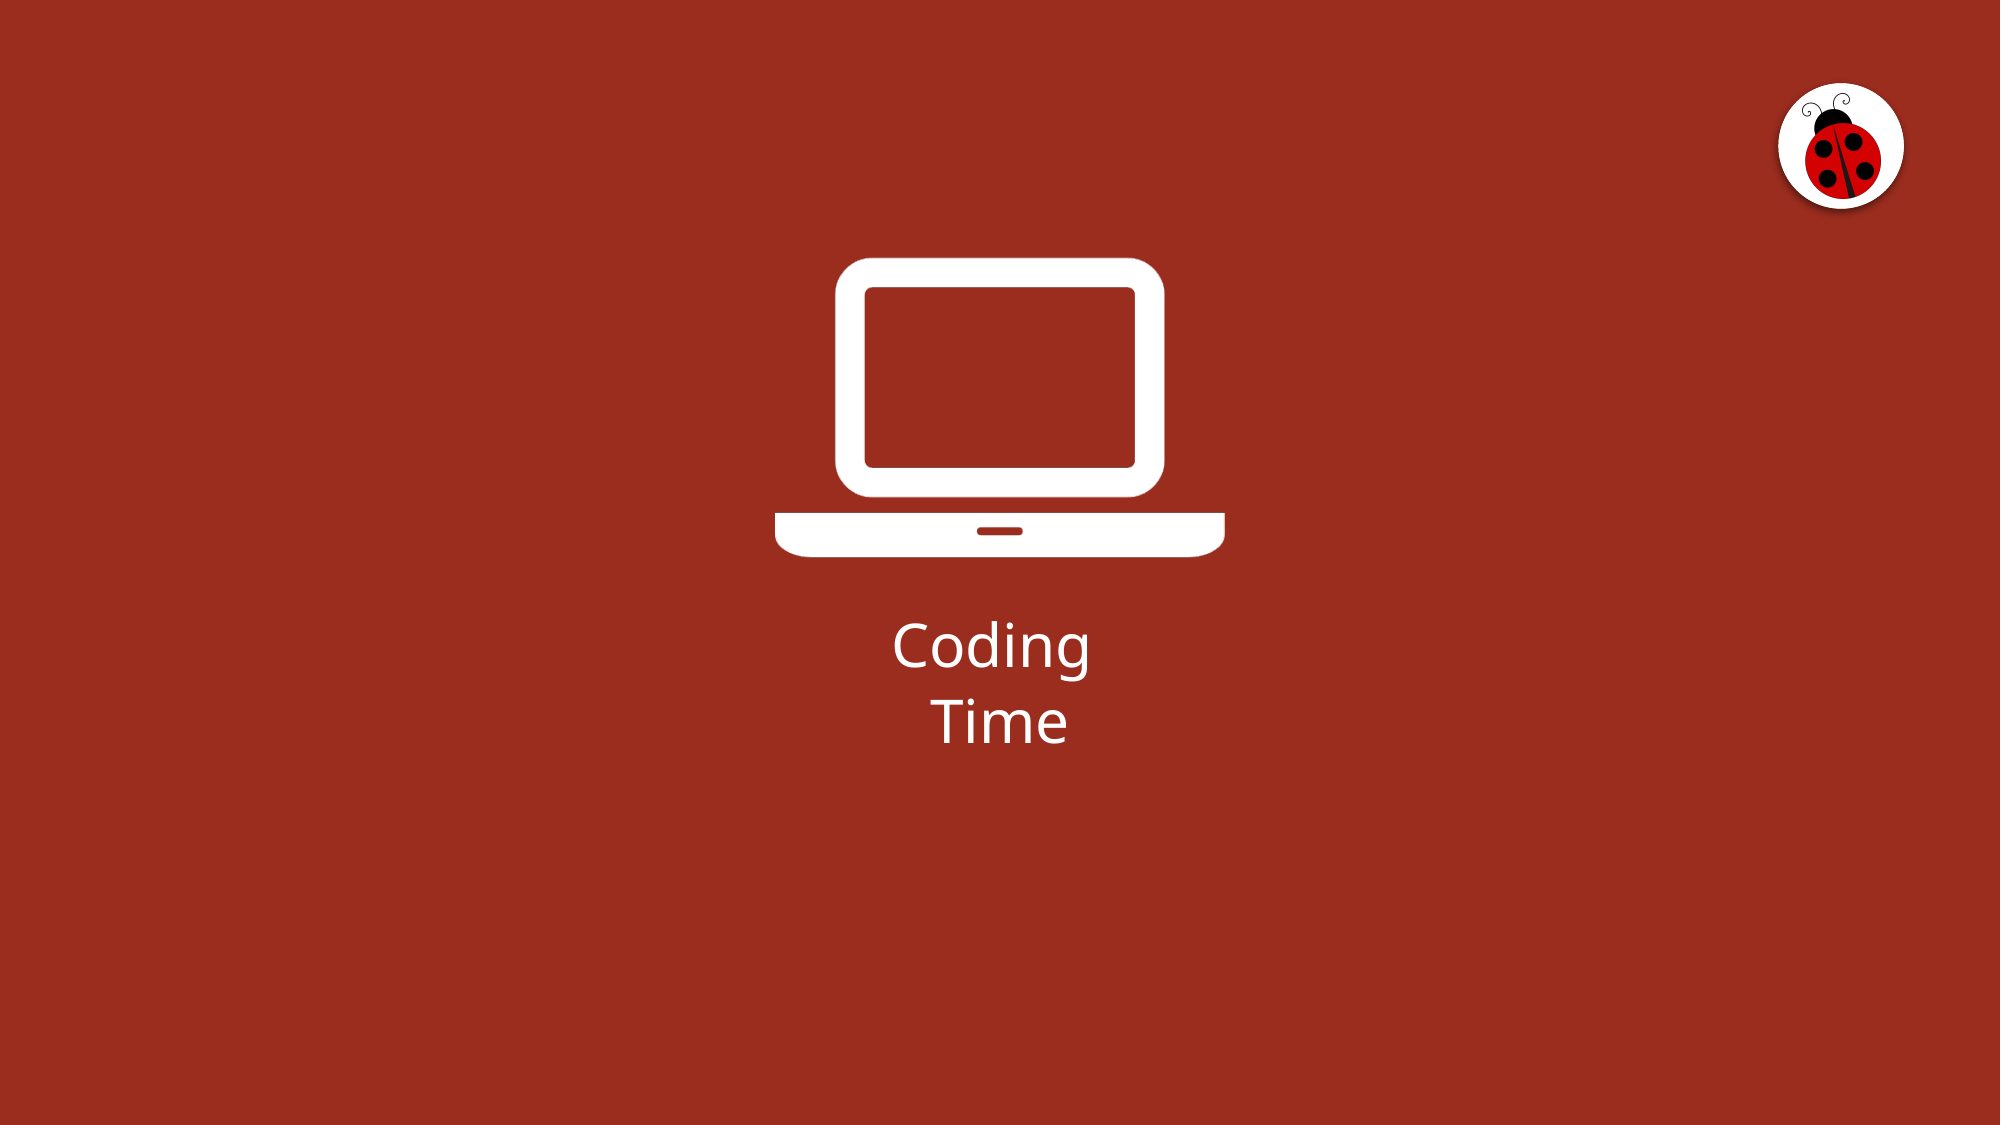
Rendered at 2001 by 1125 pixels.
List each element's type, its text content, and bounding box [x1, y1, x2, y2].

picture [1802, 93, 1881, 199]
list Coding Time [737, 607, 1263, 767]
picture [775, 183, 1225, 607]
